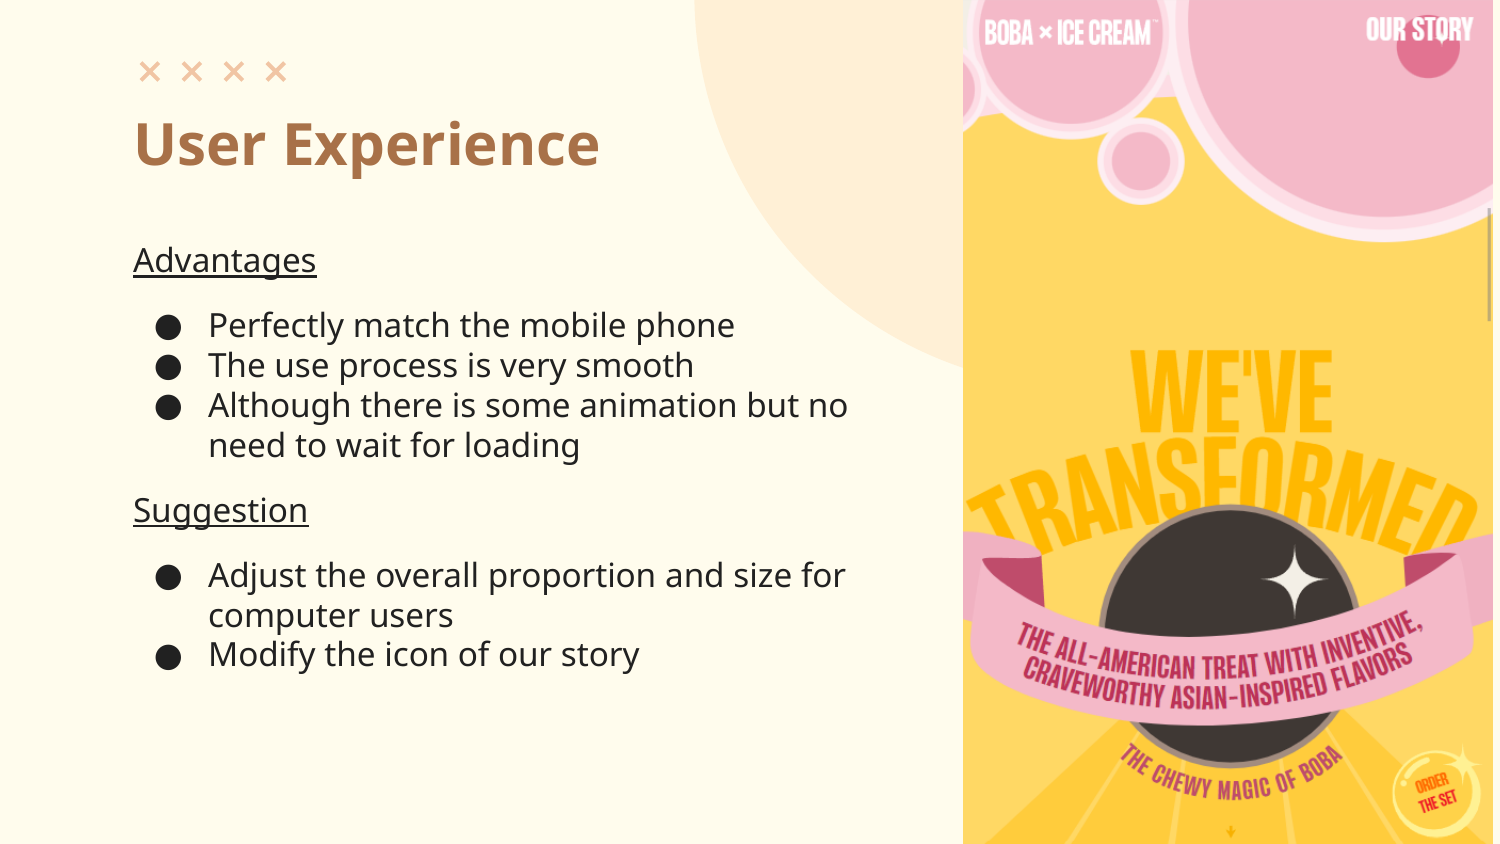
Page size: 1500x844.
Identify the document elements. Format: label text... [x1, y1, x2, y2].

title User Experience [118, 106, 957, 176]
subtitle Advantages Perfectly match the mobile phone The use process is very smooth Although there is some animation but no need to wait for loading Suggestion Adjust the overall proportion and size for computer users Modify the icon of our story [118, 239, 877, 720]
picture [962, 0, 1493, 844]
